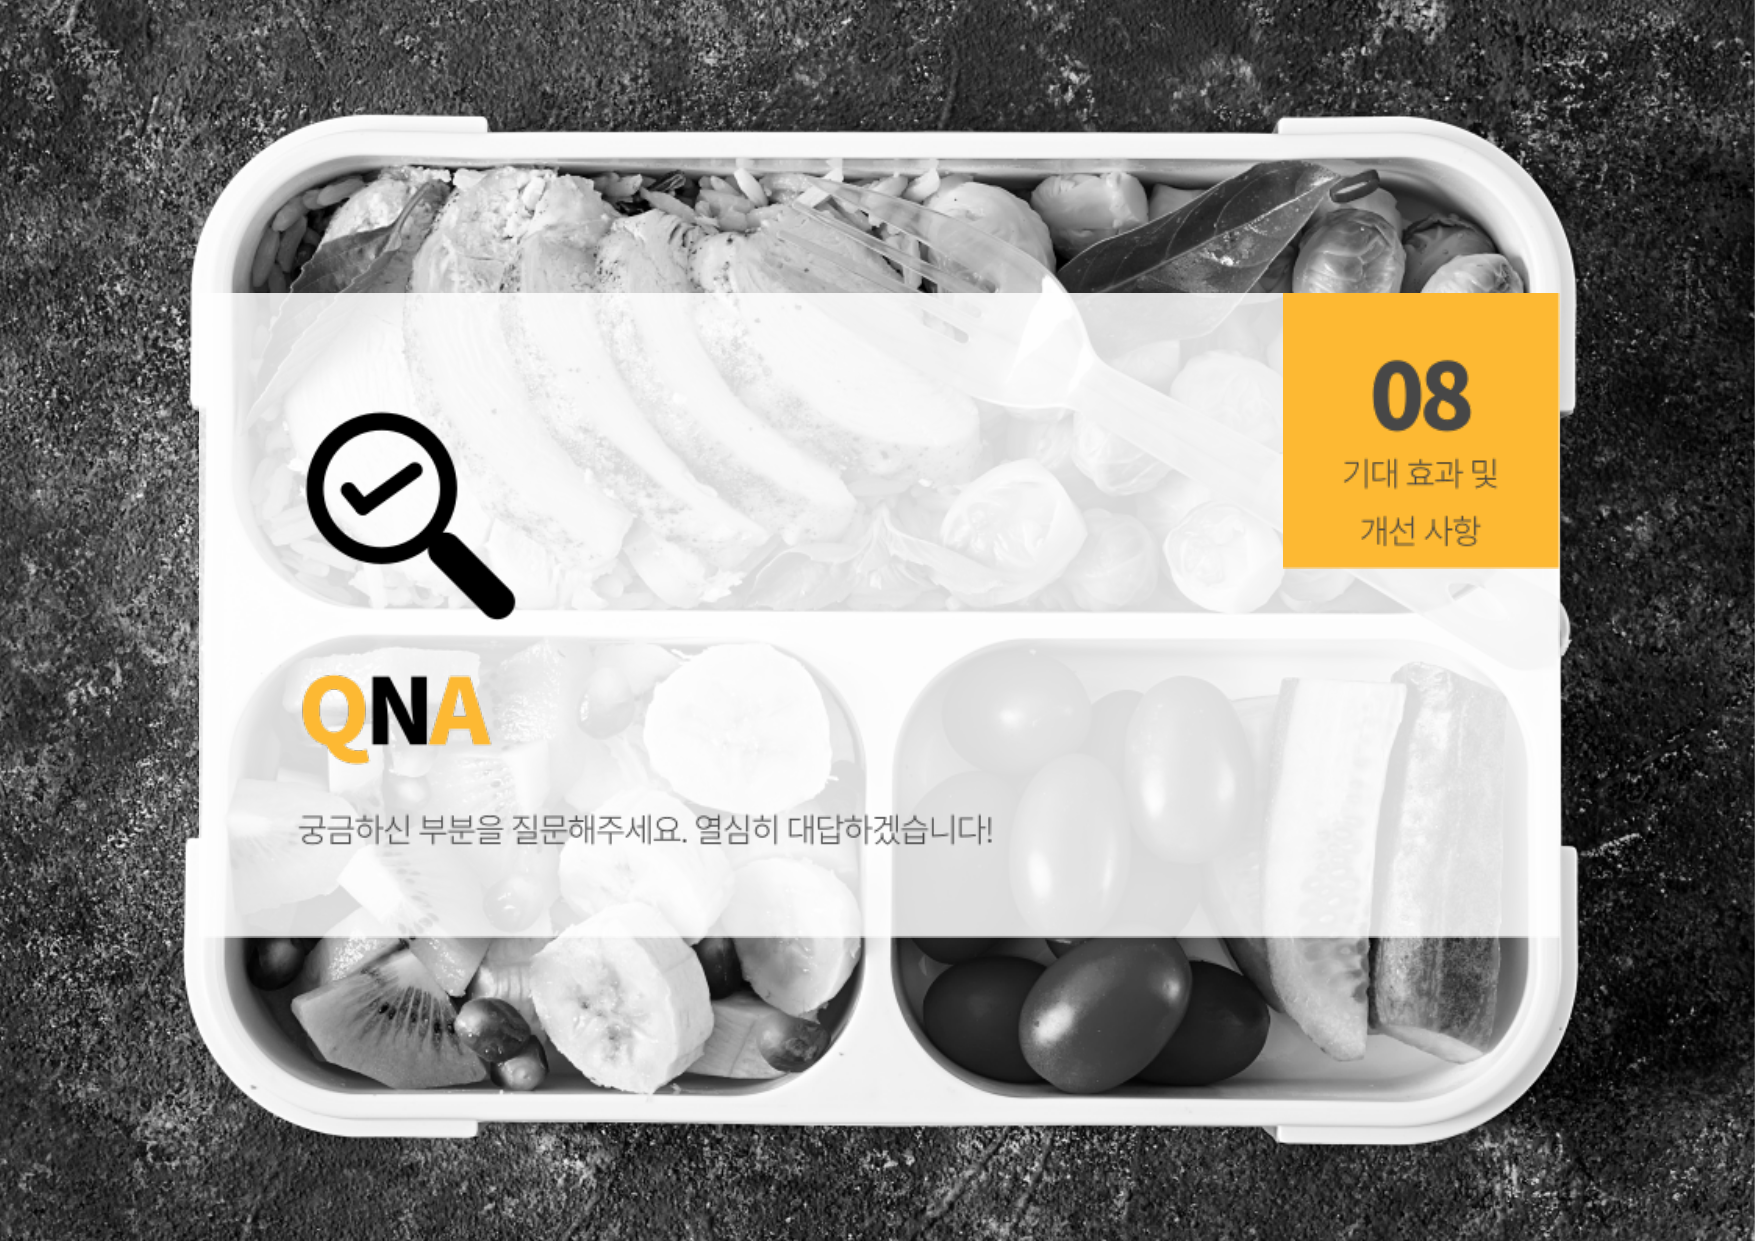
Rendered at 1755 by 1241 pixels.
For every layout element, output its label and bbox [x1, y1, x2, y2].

text_box [198, 293, 1560, 939]
text_box [0, 0, 1755, 1241]
text_box [298, 401, 517, 621]
text_box [1283, 292, 1560, 570]
picture [1329, 315, 1518, 570]
picture [284, 625, 1009, 868]
